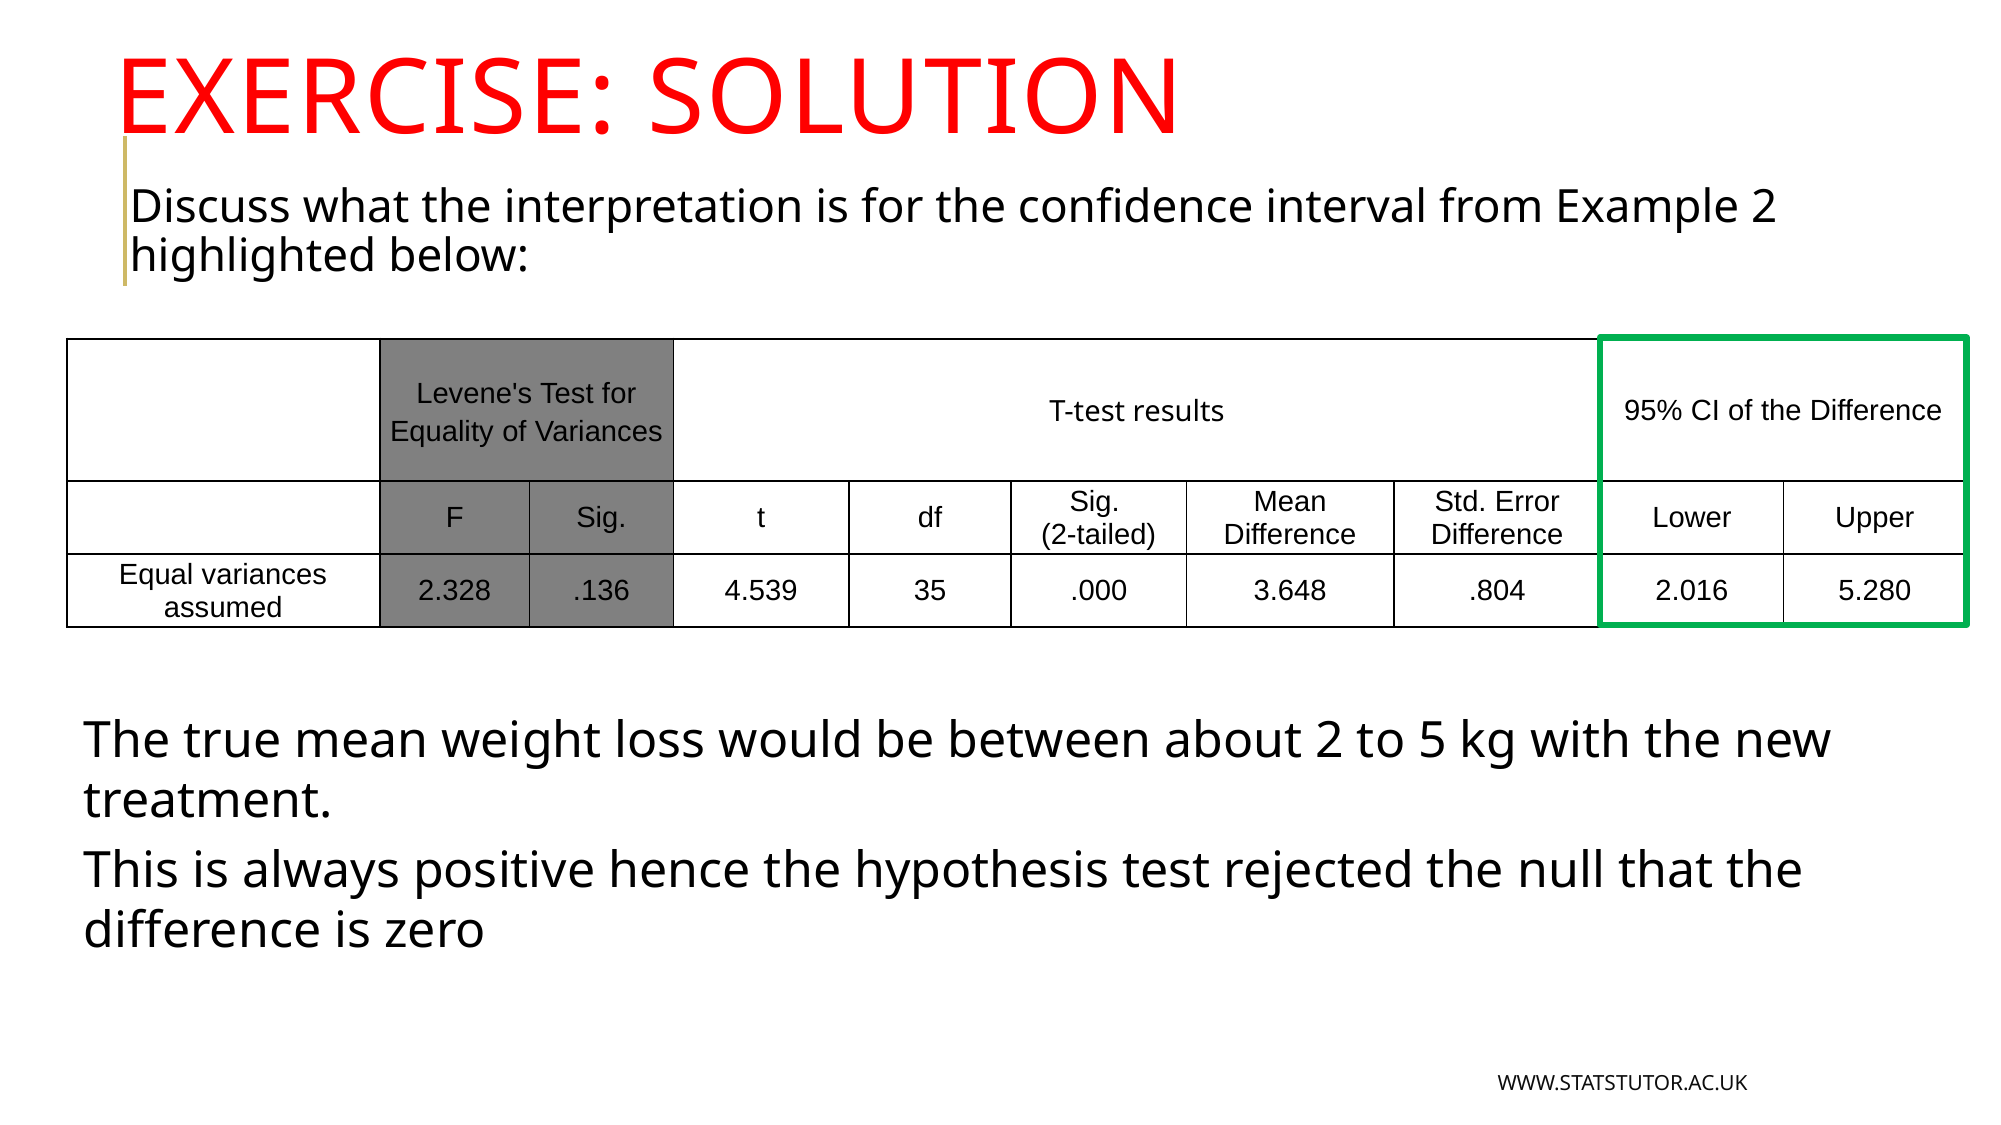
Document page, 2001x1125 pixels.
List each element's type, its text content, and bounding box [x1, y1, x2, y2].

table_cell 3.648 [1187, 555, 1393, 626]
title Exercise: Solution [99, 45, 1850, 163]
table_cell 35 [850, 555, 1010, 626]
table_cell Mean Difference [1187, 482, 1393, 553]
footer www.statstutor.ac.uk [794, 1061, 1763, 1107]
table_cell .136 [530, 555, 673, 626]
table_header Levene's Test for Equality of Variances [381, 340, 673, 480]
table_cell Sig. (2-tailed) [1012, 482, 1186, 553]
table_cell 2.328 [381, 555, 529, 626]
table_cell [68, 482, 379, 553]
table_cell .000 [1012, 555, 1186, 626]
table_cell .804 [1395, 555, 1599, 626]
text_box [1599, 336, 1968, 626]
text_box The true mean weight loss would be between about 2 to 5 kg with the new treatment. This is always positive hence the hypothesis test rejected the null that the difference is zero [68, 699, 1912, 863]
table_cell F [381, 482, 529, 553]
table_header [68, 340, 379, 480]
table_cell t [674, 482, 848, 553]
table_cell Equal variances assumed [68, 555, 379, 626]
table_header T-test results [674, 340, 1599, 480]
table_cell Std. Error Difference [1395, 482, 1599, 553]
list Discuss what the interpretation is for the confidence interval from Example 2 highlighted below: [107, 174, 1908, 338]
table_cell df [850, 482, 1010, 553]
table_cell Sig. [530, 482, 673, 553]
table_cell 4.539 [674, 555, 848, 626]
